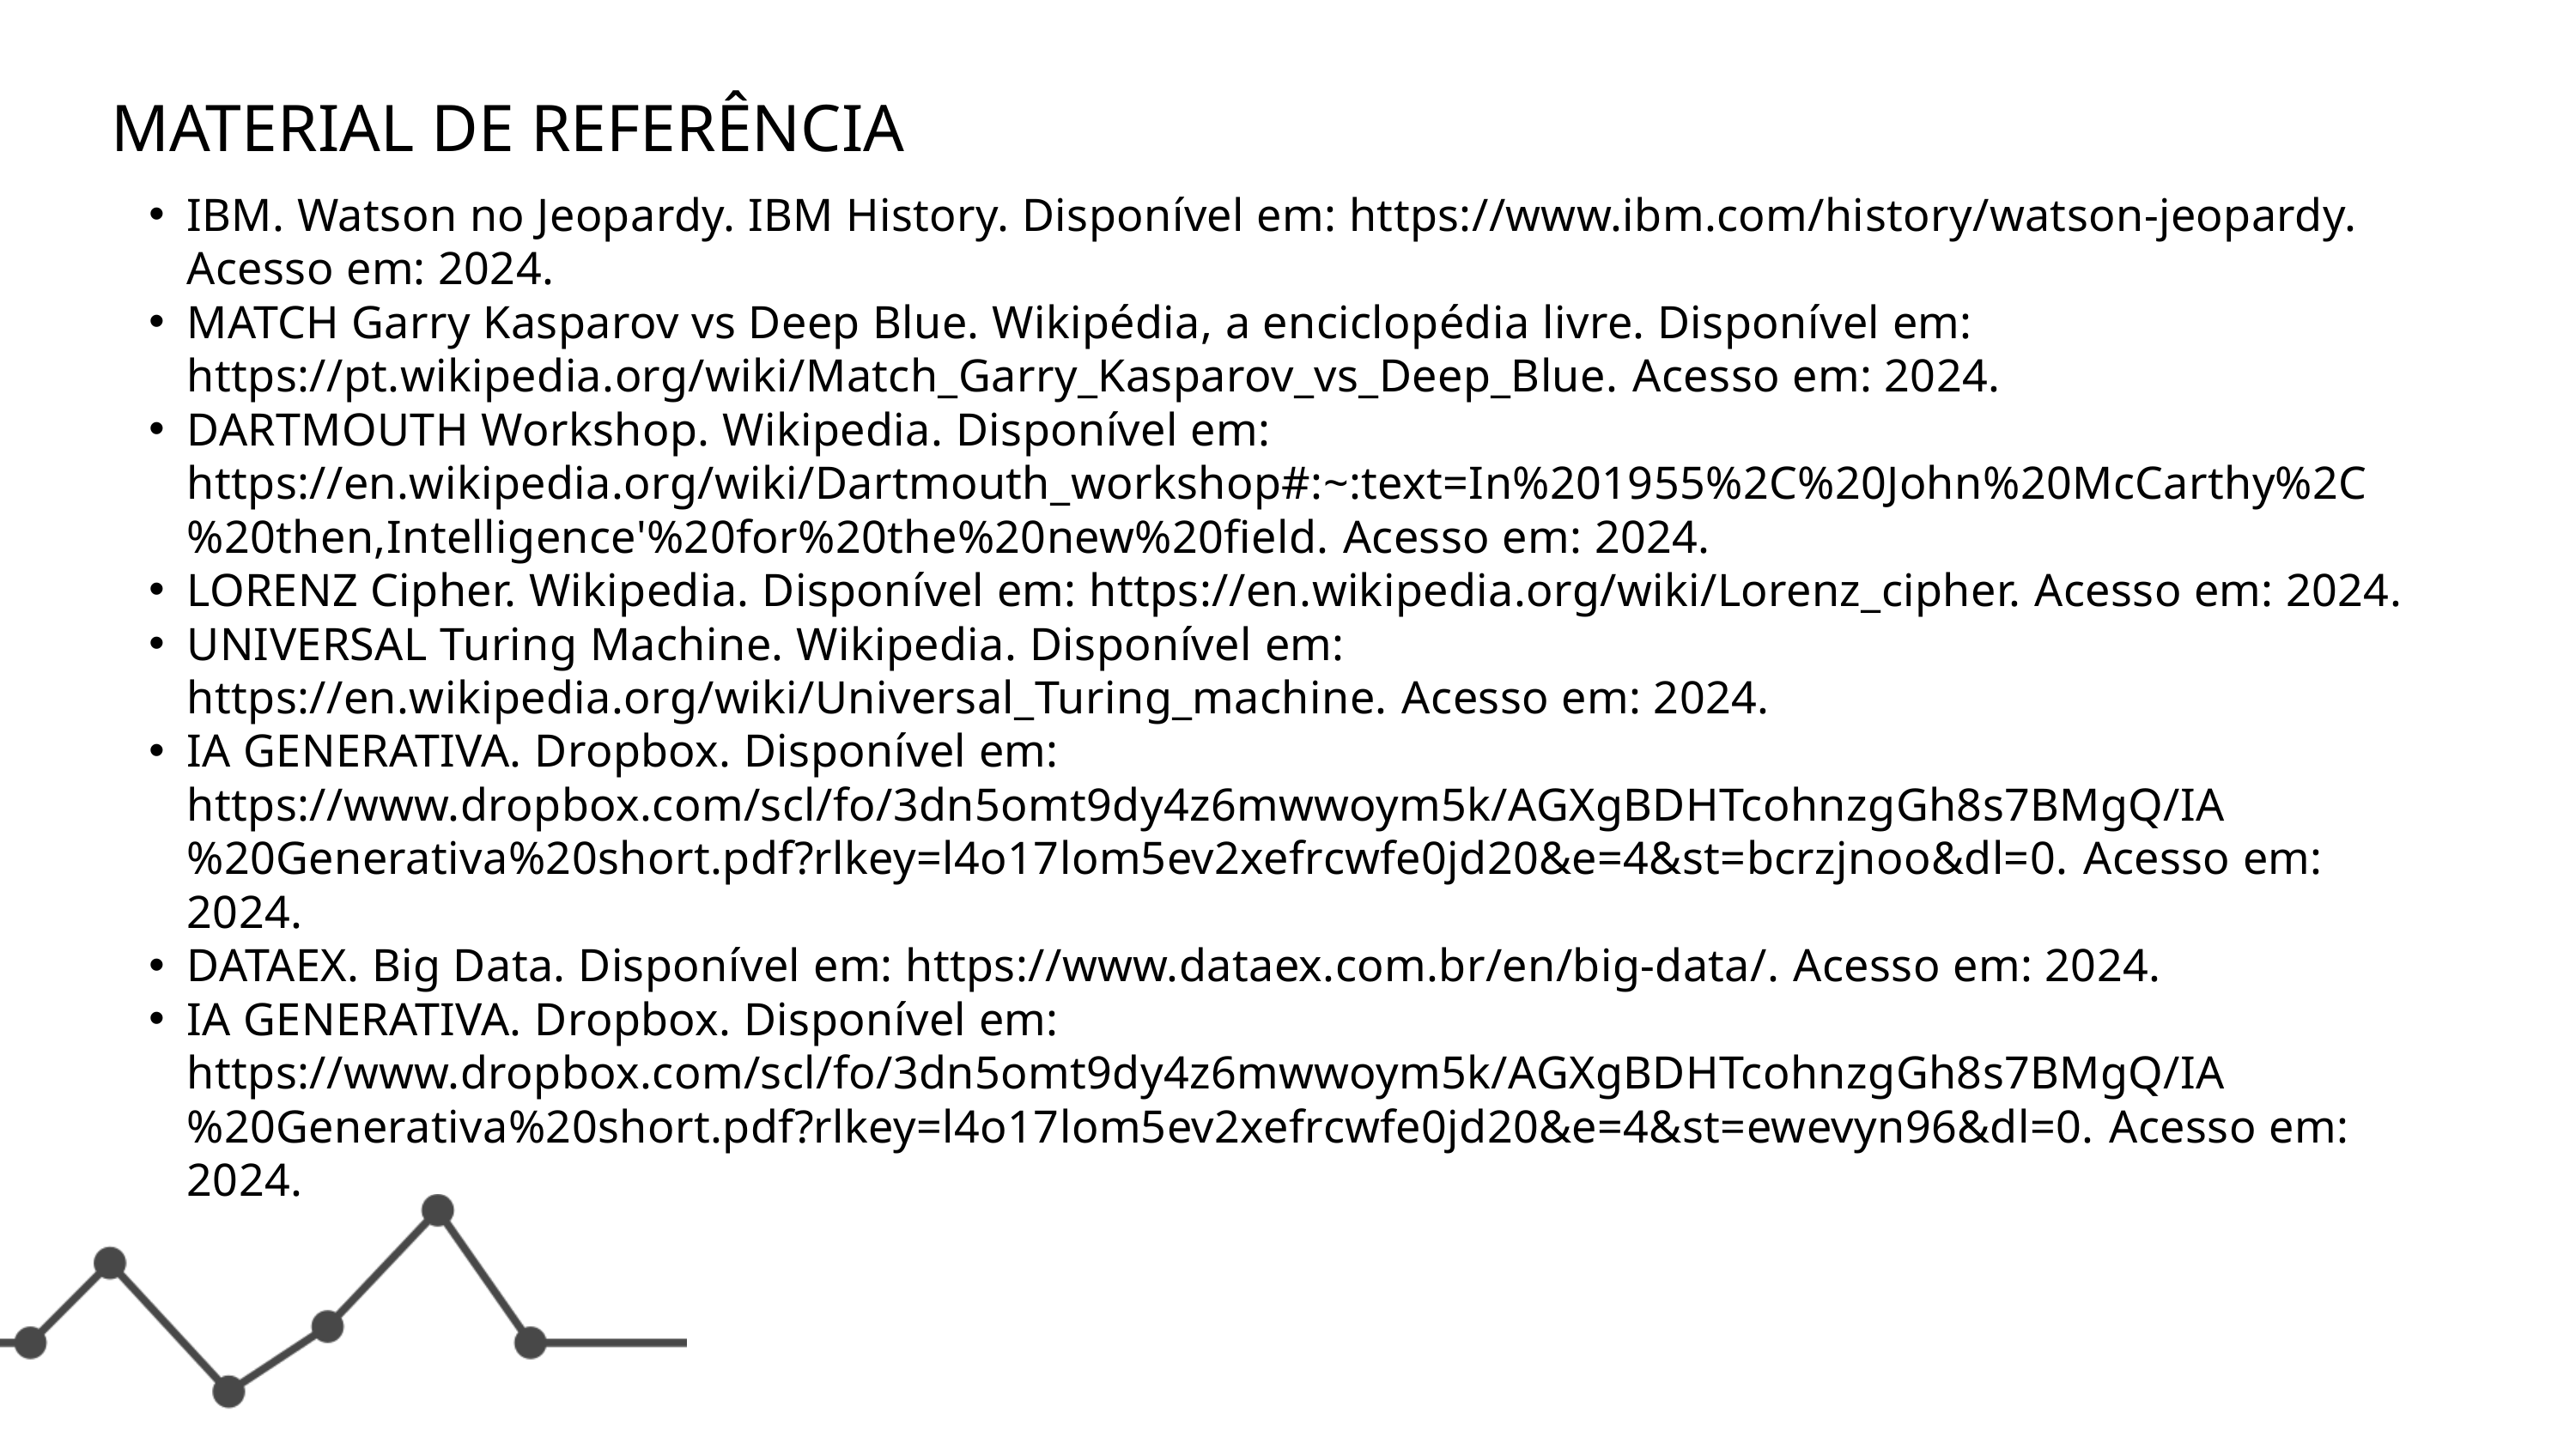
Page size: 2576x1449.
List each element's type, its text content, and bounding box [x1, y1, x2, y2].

text_box IBM. Watson no Jeopardy. IBM History. Disponível em: https://www.ibm.com/history/watson-jeopardy. Acesso em: 2024. MATCH Garry Kasparov vs Deep Blue. Wikipédia, a enciclopédia livre. Disponível em: https://pt.wikipedia.org/wiki/Match_Garry_Kasparov_vs_Deep_Blue. Acesso em: 2024. DARTMOUTH Workshop. Wikipedia. Disponível em: https://en.wikipedia.org/wiki/Dartmouth_workshop#:~:text=In%201955%2C%20John%20McCarthy%2C%20then,Intelligence'%20for%20the%20new%20field. Acesso em: 2024. LORENZ Cipher. Wikipedia. Disponível em: https://en.wikipedia.org/wiki/Lorenz_cipher. Acesso em: 2024. UNIVERSAL Turing Machine. Wikipedia. Disponível em: https://en.wikipedia.org/wiki/Universal_Turing_machine. Acesso em: 2024. IA GENERATIVA. Dropbox. Disponível em: https://www.dropbox.com/scl/fo/3dn5omt9dy4z6mwwoym5k/AGXgBDHTcohnzgGh8s7BMgQ/IA%20Generativa%20short.pdf?rlkey=l4o17lom5ev2xefrcwfe0jd20&e=4&st=bcrzjnoo&dl=0. Acesso em: 2024. DATAEX. Big Data. Disponível em: https://www.dataex.com.br/en/big-data/. Acesso em: 2024. IA GENERATIVA. Dropbox. Disponível em: https://www.dropbox.com/scl/fo/3dn5omt9dy4z6mwwoym5k/AGXgBDHTcohnzgGh8s7BMgQ/IA%20Generativa%20short.pdf?rlkey=l4o17lom5ev2xefrcwfe0jd20&e=4&st=ewevyn96&dl=0. Acesso em: 2024. [111, 186, 2432, 1259]
text_box [0, 1194, 687, 1413]
text_box MATERIAL DE REFERÊNCIA [111, 87, 1013, 165]
